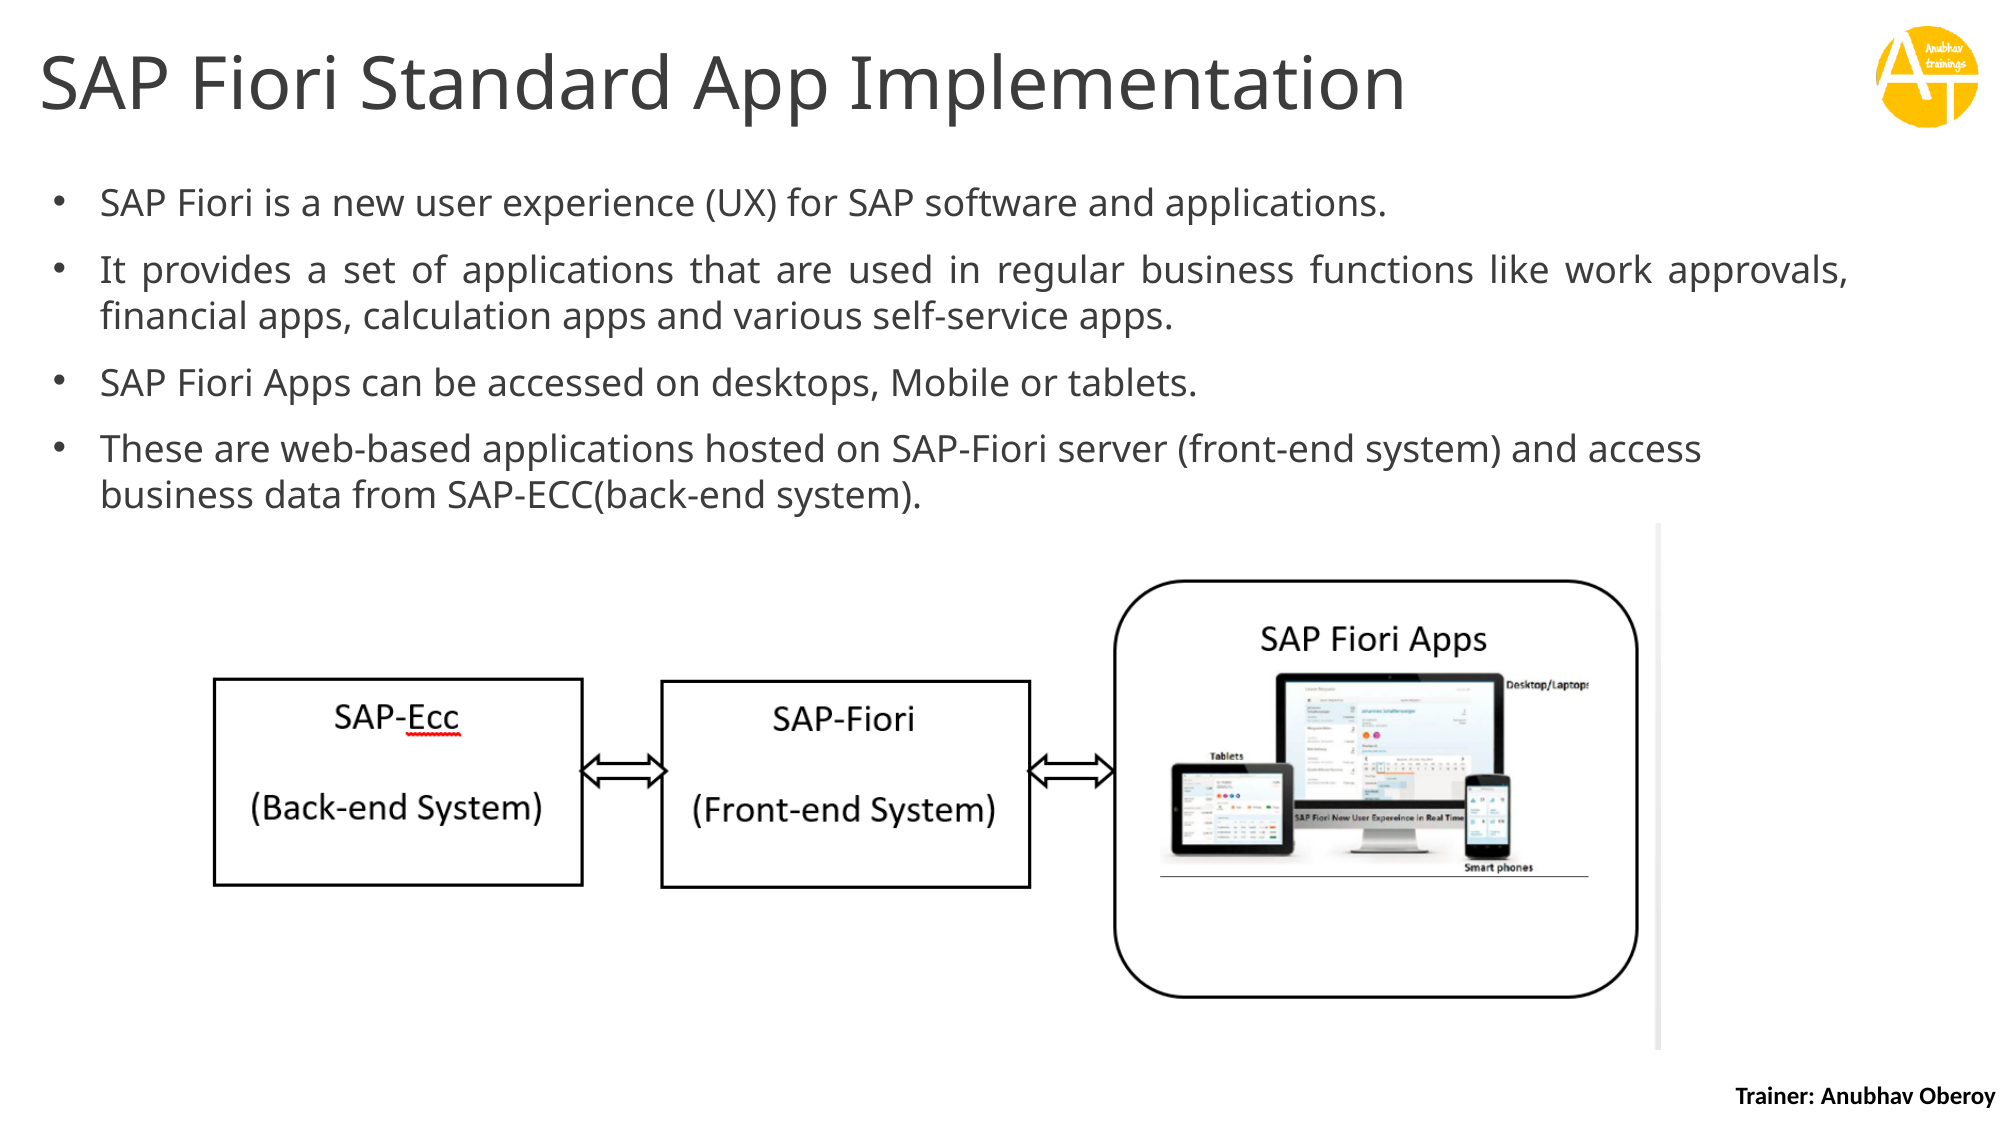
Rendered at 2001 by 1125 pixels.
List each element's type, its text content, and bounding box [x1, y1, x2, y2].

picture [149, 523, 1661, 1050]
subtitle SAP Fiori is a new user experience (UX) for SAP software and applications. It provides a set of applications that are used in regular business functions like work approvals, financial apps, calculation apps and various self-service apps. SAP Fiori Apps can be accessed on desktops, Mobile or tablets. These are web-based applications hosted on SAP-Fiori server (front-end system) and access business data from SAP-ECC(back-end system). [37, 172, 1866, 1050]
picture [1866, 19, 1984, 136]
title SAP Fiori Standard App Implementation [24, 30, 1813, 136]
footer Trainer: Anubhav Oberoy [1683, 1077, 2000, 1112]
